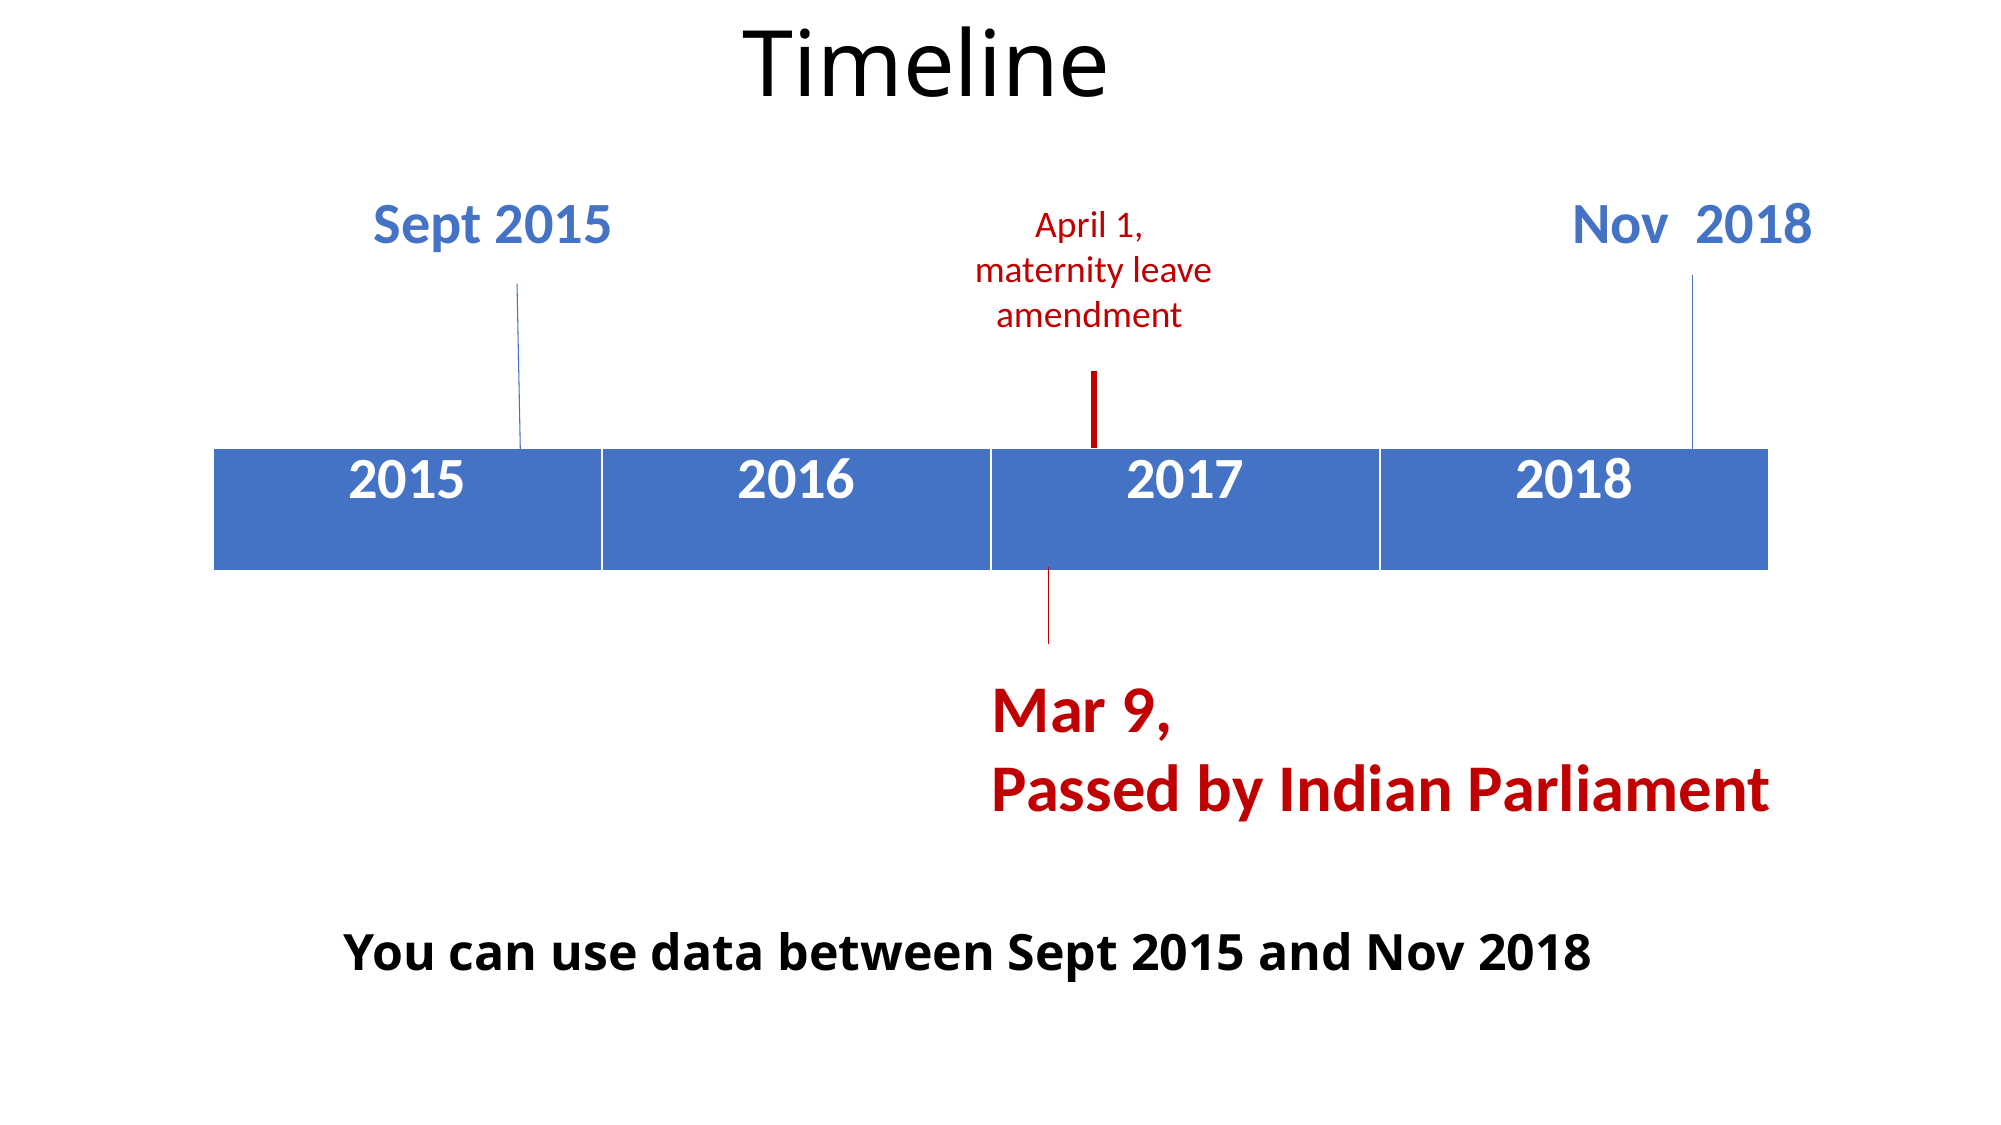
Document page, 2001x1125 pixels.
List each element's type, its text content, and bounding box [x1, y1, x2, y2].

text_box Mar 9, Passed by Indian Parliament [977, 657, 1787, 833]
text_box You can use data between Sept 2015 and Nov 2018 [105, 920, 1831, 1055]
table_header 2018 [1381, 449, 1768, 570]
text_box Timeline [64, 10, 1790, 145]
table_header 2016 [603, 449, 990, 570]
table_header 2017 [992, 449, 1379, 570]
text_box Nov 2018 [1557, 177, 1829, 263]
table_header 2015 [214, 449, 601, 570]
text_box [516, 283, 521, 466]
text_box Sept 2015 [123, 177, 864, 263]
text_box April 1, maternity leave amendment [959, 192, 1228, 342]
